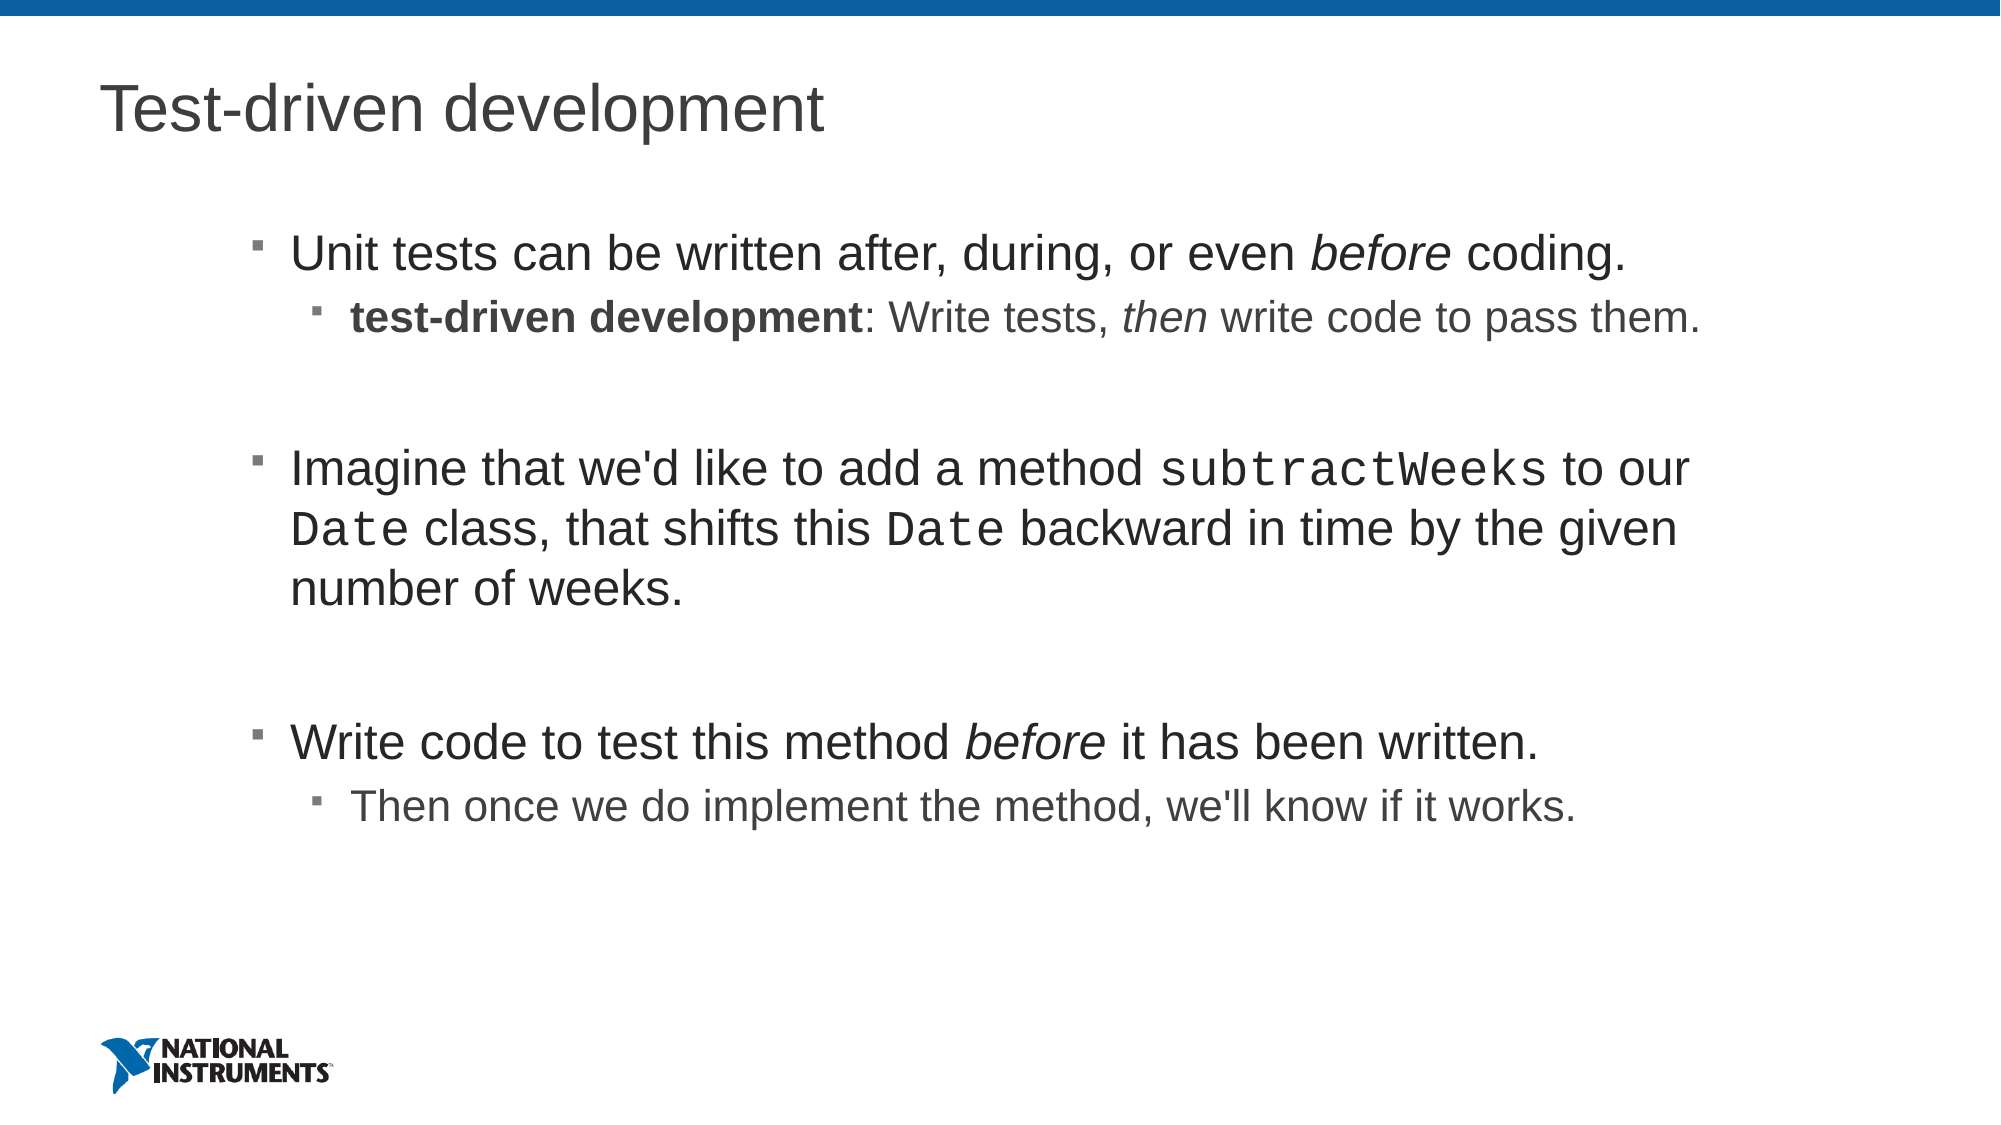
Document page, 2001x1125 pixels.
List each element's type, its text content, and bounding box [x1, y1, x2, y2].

list Unit tests can be written after, during, or even before coding. test-driven development: Write tests, then write code to pass them. Imagine that we'd like to add a method subtractWeeks to our Date class, that shifts this Date backward in time by the given number of weeks. Write code to test this method before it has been written. Then once we do implement the method, we'll know if it works. [249, 212, 1750, 1125]
title Test-driven development [99, 60, 1900, 160]
